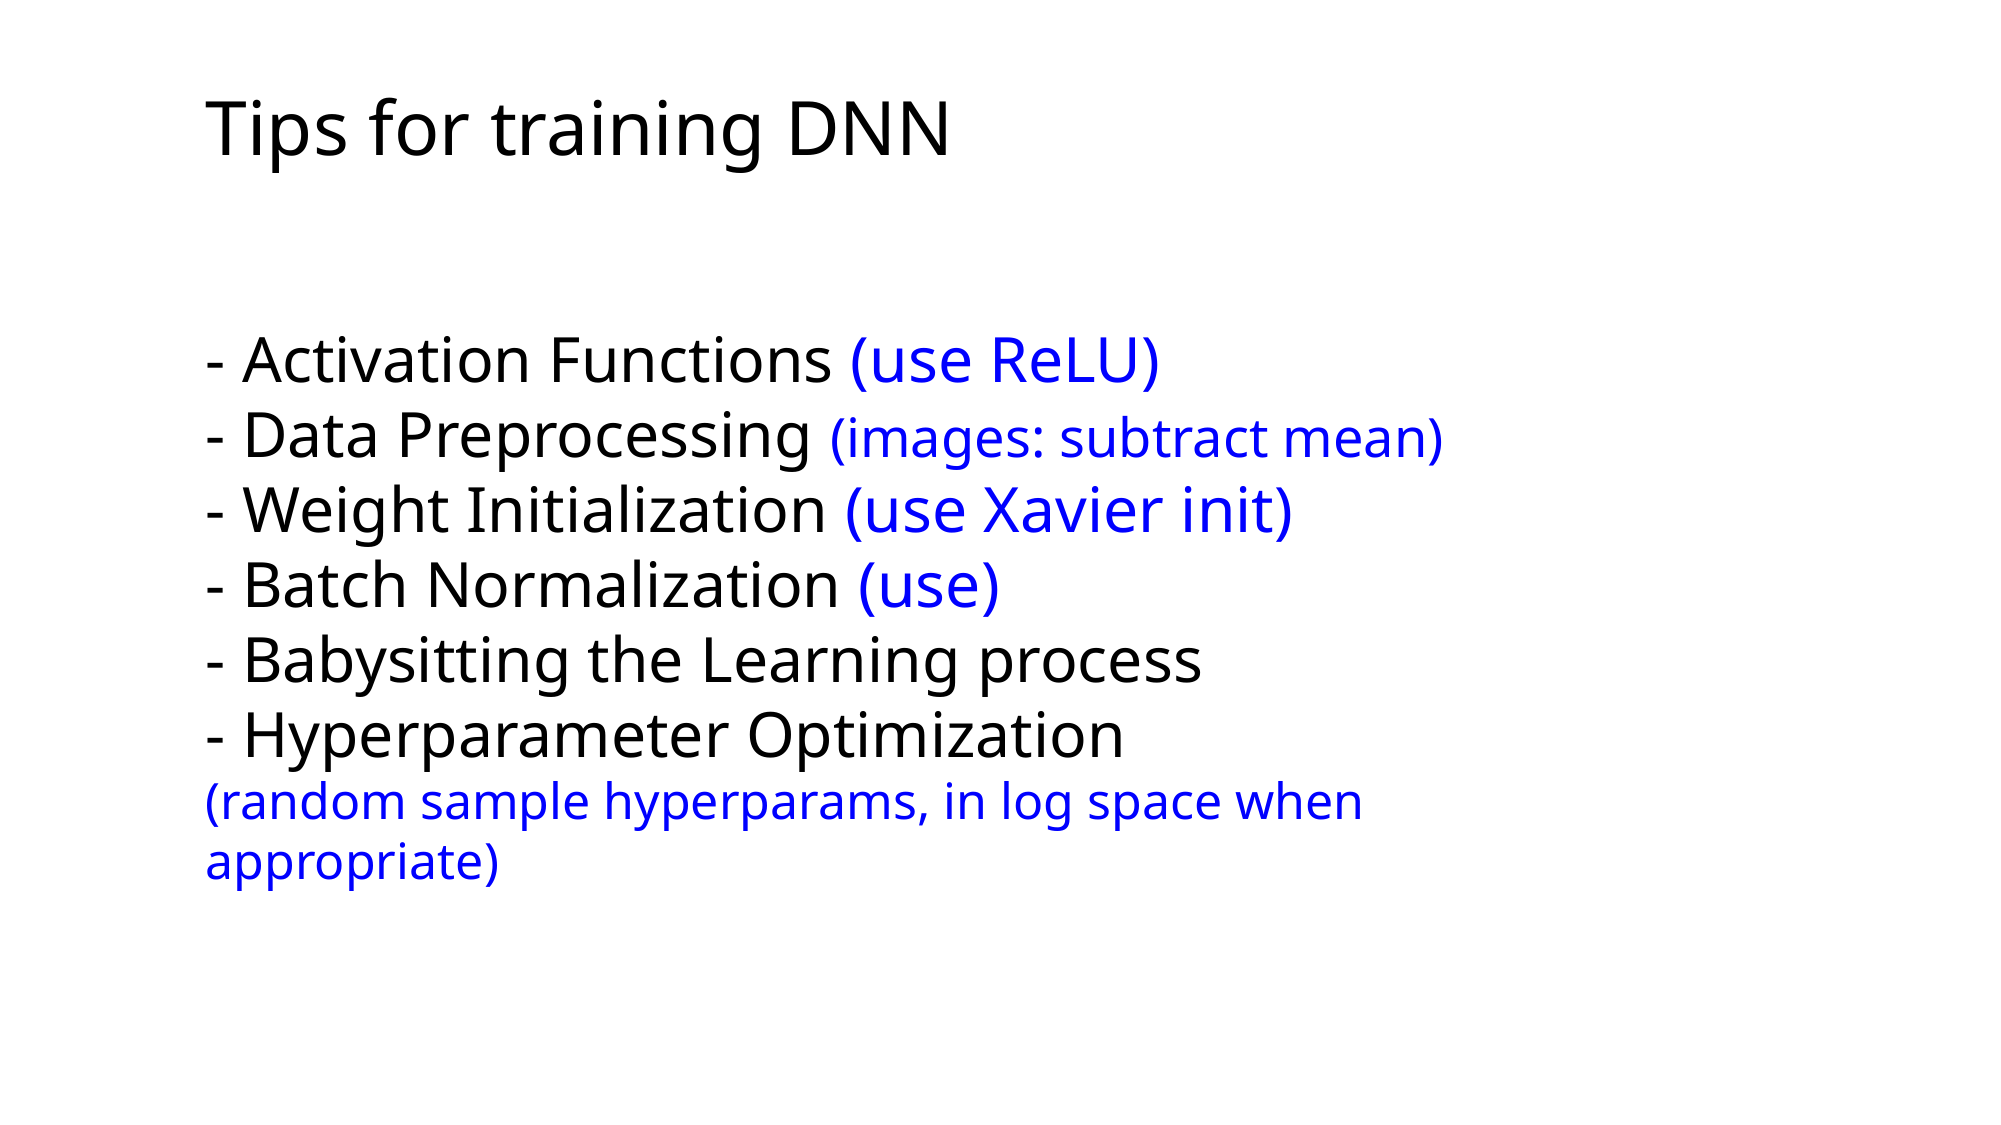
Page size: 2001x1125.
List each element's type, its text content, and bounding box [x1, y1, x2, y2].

text_box Tips for training DNN - Activation Functions (use ReLU) - Data Preprocessing (images: subtract mean) - Weight Initialization (use Xavier init) - Batch Normalization (use) - Babysitting the Learning process - Hyperparameter Optimization (random sample hyperparams, in log space when appropriate) [190, 72, 1668, 898]
